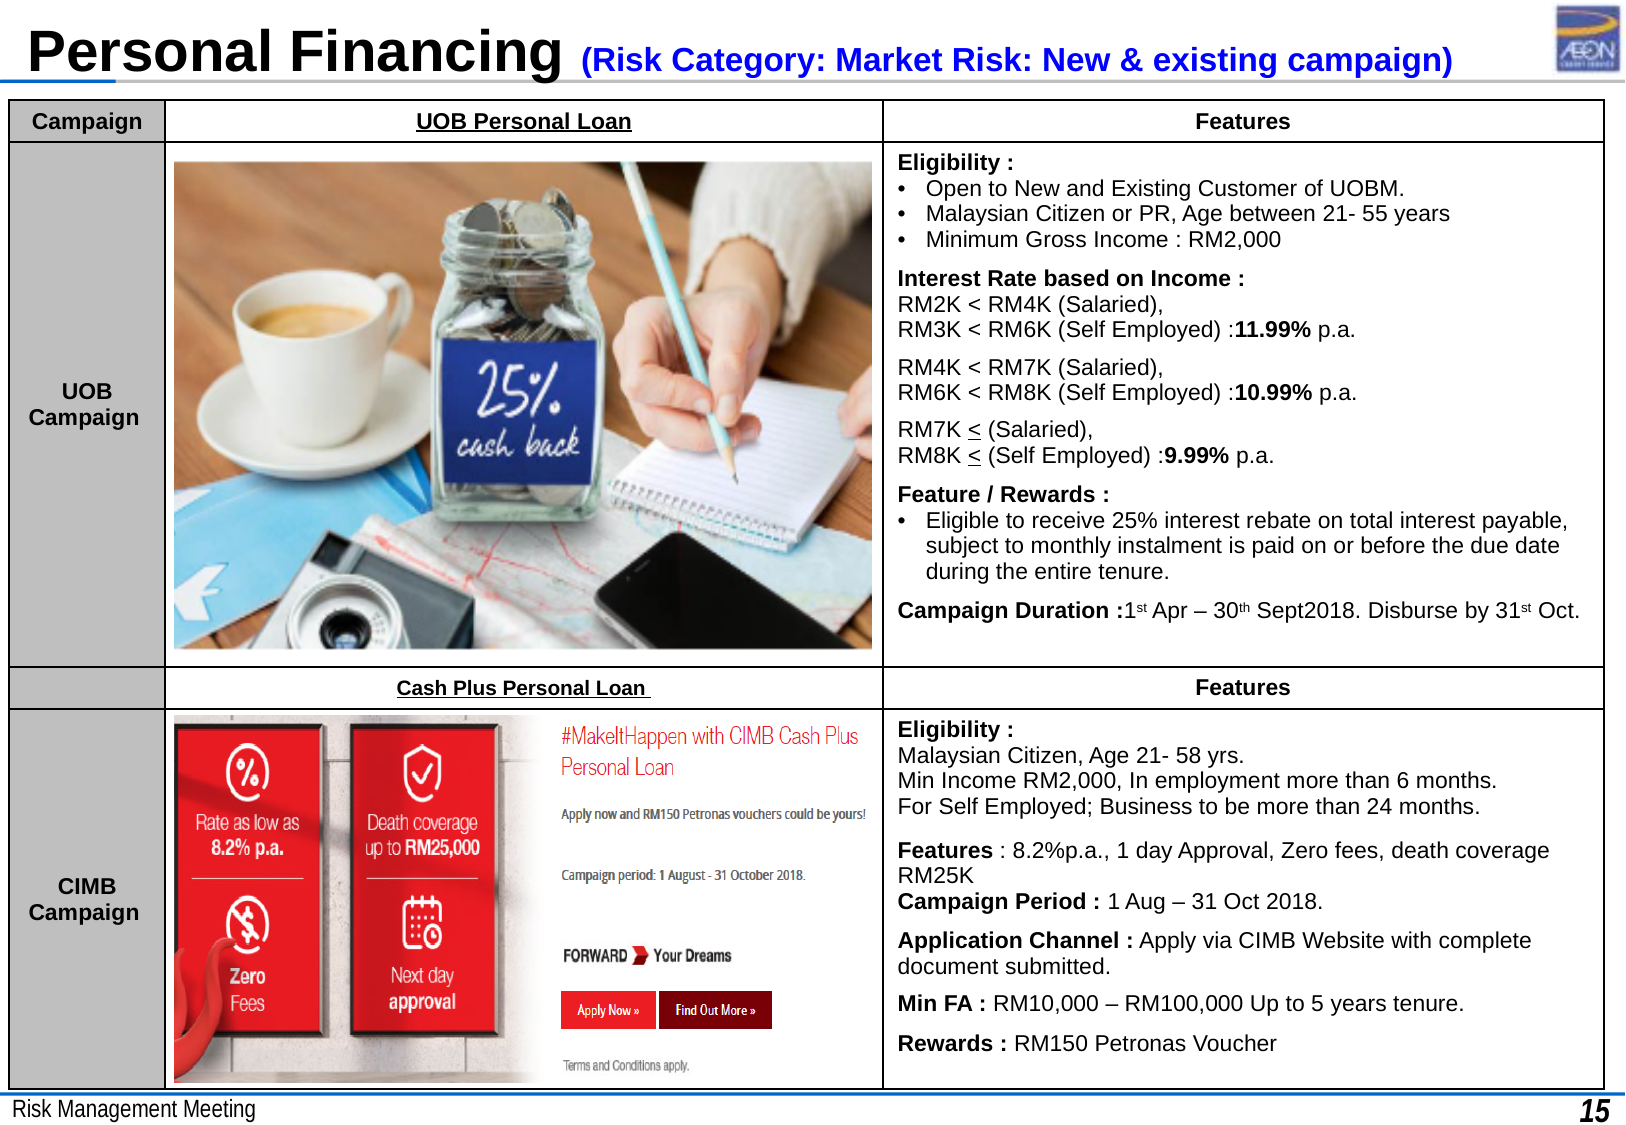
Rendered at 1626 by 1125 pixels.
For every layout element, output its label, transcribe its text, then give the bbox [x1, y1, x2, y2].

picture [174, 148, 872, 658]
table_cell Cash Plus Personal Loan [166, 668, 882, 708]
table_cell Eligibility : Open to New and Existing Customer of UOBM. Malaysian Citizen or PR, Age between 21- 55 years Minimum Gross Income : RM2,000 Interest Rate based on Income : RM2K < RM4K (Salaried), RM3K < RM6K (Self Employed) :11.99% p.a. RM4K < RM7K (Salaried), RM6K < RM8K (Self Employed) :10.99% p.a. RM7K < (Salaried), RM8K < (Self Employed) :9.99% p.a. Feature / Rewards : Eligible to receive 25% interest rebate on total interest payable, subject to monthly instalment is paid on or before the due date during the entire tenure. Campaign Duration :1st Apr – 30th Sept2018. Disburse by 31st Oct. [884, 143, 1603, 666]
table_header Campaign [10, 101, 164, 141]
table_cell Eligibility : Malaysian Citizen, Age 21- 58 yrs. Min Income RM2,000, In employment more than 6 months. For Self Employed; Business to be more than 24 months. Features : 8.2%p.a., 1 day Approval, Zero fees, death coverage RM25K Campaign Period : 1 Aug – 31 Oct 2018. Application Channel : Apply via CIMB Website with complete document submitted. Min FA : RM10,000 – RM100,000 Up to 5 years tenure. Rewards : RM150 Petronas Voucher [884, 710, 1603, 1088]
table_cell Features [884, 668, 1603, 708]
table_cell [10, 668, 164, 708]
table_header Features [884, 101, 1603, 141]
picture [1551, 3, 1626, 78]
table_header UOB Personal Loan [166, 101, 882, 141]
picture [174, 715, 872, 1083]
table_cell [166, 143, 882, 666]
table_cell [166, 710, 882, 1088]
text_box Personal Financing (Risk Category: Market Risk: New & existing campaign) [12, 12, 1575, 93]
table_cell CIMB Campaign [10, 710, 164, 1088]
table_cell UOB Campaign [10, 143, 164, 666]
